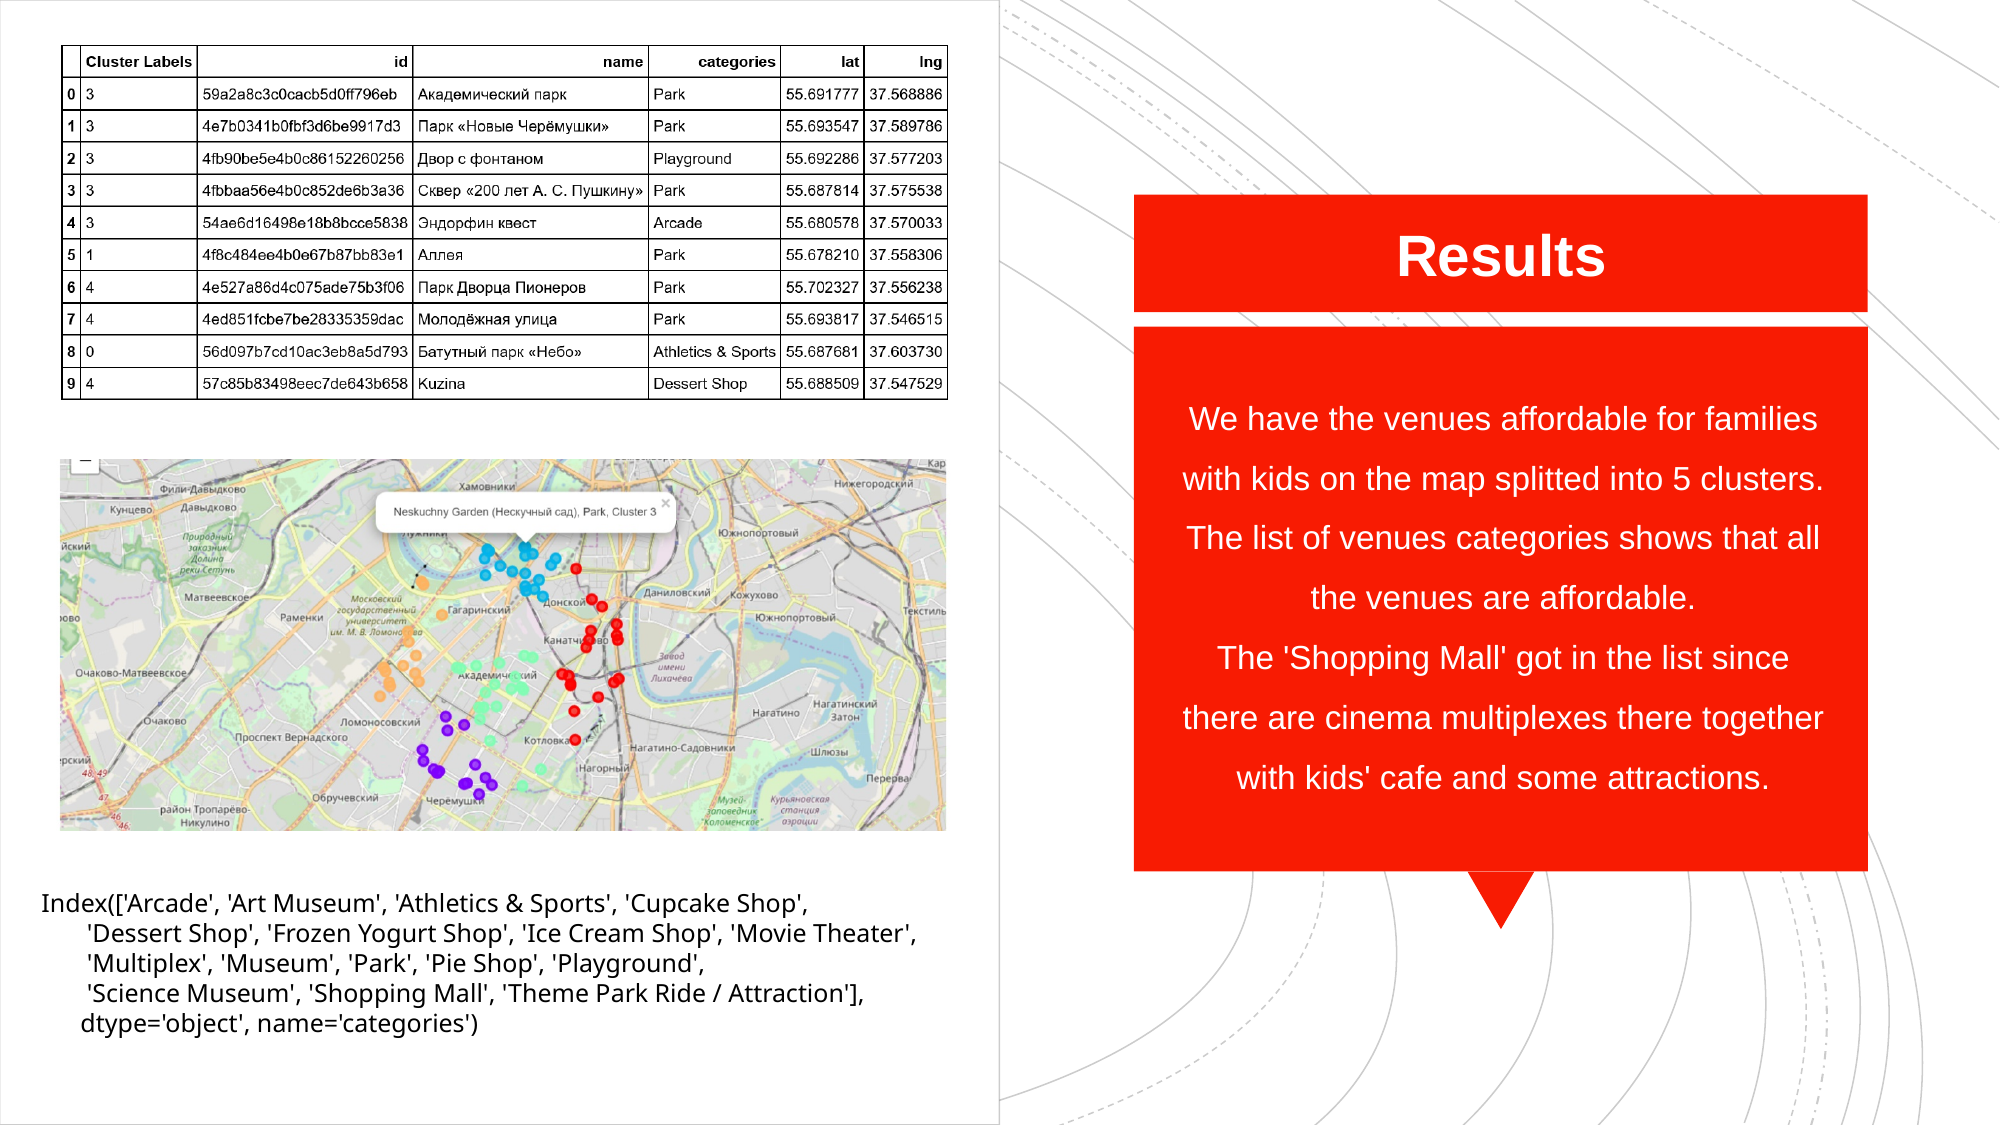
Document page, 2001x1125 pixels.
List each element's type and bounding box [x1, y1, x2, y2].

picture [56, 459, 951, 831]
text_box [1133, 194, 1869, 930]
text_box [0, 0, 2000, 1125]
picture [58, 40, 953, 408]
